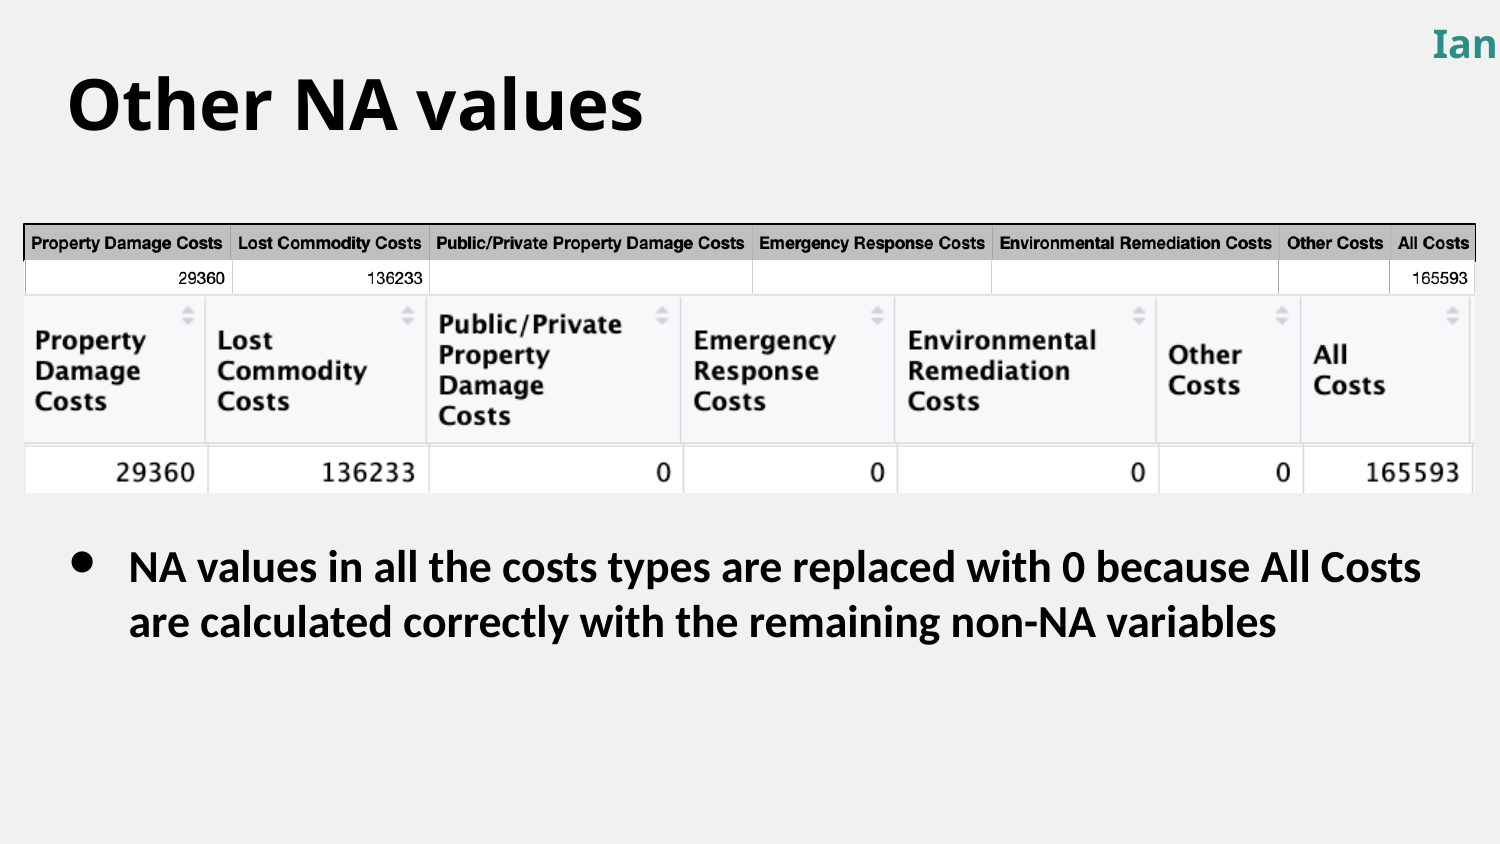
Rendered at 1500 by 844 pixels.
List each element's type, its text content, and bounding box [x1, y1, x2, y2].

picture [24, 224, 1476, 493]
text_box Other NA values [66, 25, 1434, 145]
text_box NA values in all the costs types are replaced with 0 because All Costs are calculated correctly with the remaining non-NA variables [38, 521, 1462, 619]
text_box Ian [1432, 0, 1500, 66]
